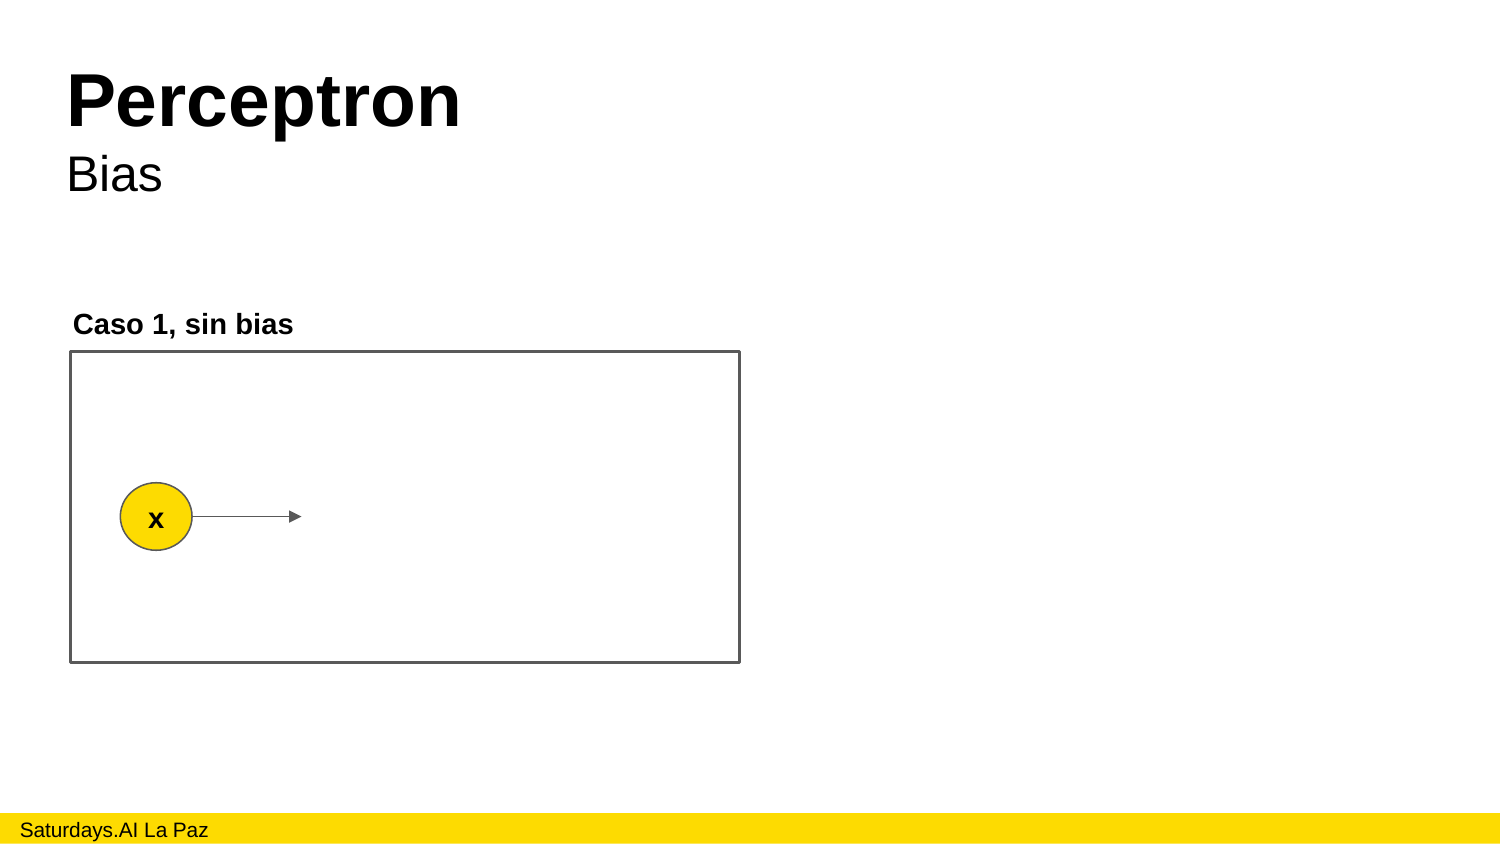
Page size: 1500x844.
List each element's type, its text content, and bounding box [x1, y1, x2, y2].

title Perceptron Bias [51, 36, 1449, 131]
text_box x [120, 482, 193, 551]
text_box Saturdays.AI La Paz 1/2021 [4, 802, 1496, 844]
text_box [70, 351, 740, 663]
text_box [0, 813, 4, 844]
text_box [1496, 813, 1500, 844]
text_box Caso 1, sin bias [57, 290, 530, 356]
